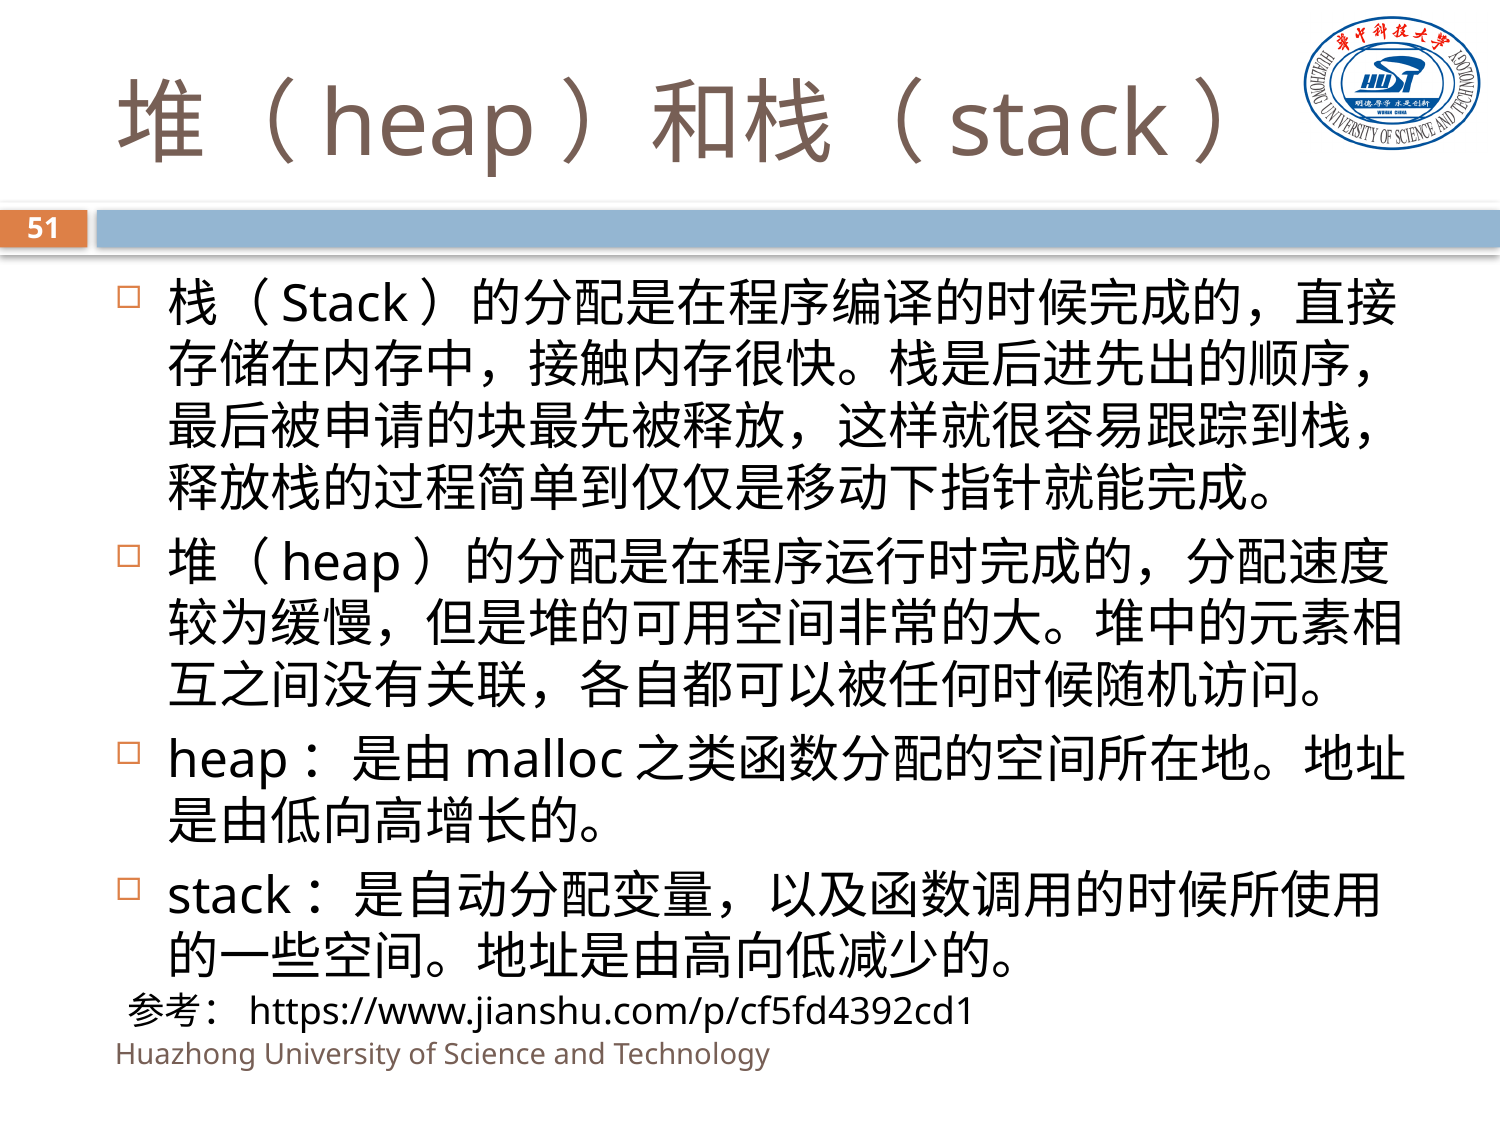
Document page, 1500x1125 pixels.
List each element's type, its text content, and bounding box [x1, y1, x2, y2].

picture [1299, 12, 1488, 153]
list 栈（Stack）的分配是在程序编译的时候完成的，直接存储在内存中，接触内存很快。栈是后进先出的顺序，最后被申请的块最先被释放，这样就很容易跟踪到栈，释放栈的过程简单到仅仅是移动下指针就能完成。 堆（heap）的分配是在程序运行时完成的，分配速度较为缓慢，但是堆的可用空间非常的大。堆中的元素相互之间没有关联，各自都可以被任何时候随机访问。 heap：是由malloc之类函数分配的空间所在地。地址是由低向高增长的。 stack：是自动分配变量，以及函数调用的时候所使用的一些空间。地址是由高向低减少的。 [100, 262, 1438, 1000]
title 堆（heap）和栈（stack） [100, 37, 1438, 200]
text_box 参考：https://www.jianshu.com/p/cf5fd4392cd1 [112, 979, 992, 1040]
footer Huazhong University of Science and Technology [99, 1024, 990, 1085]
slide_number 51 [0, 208, 88, 249]
